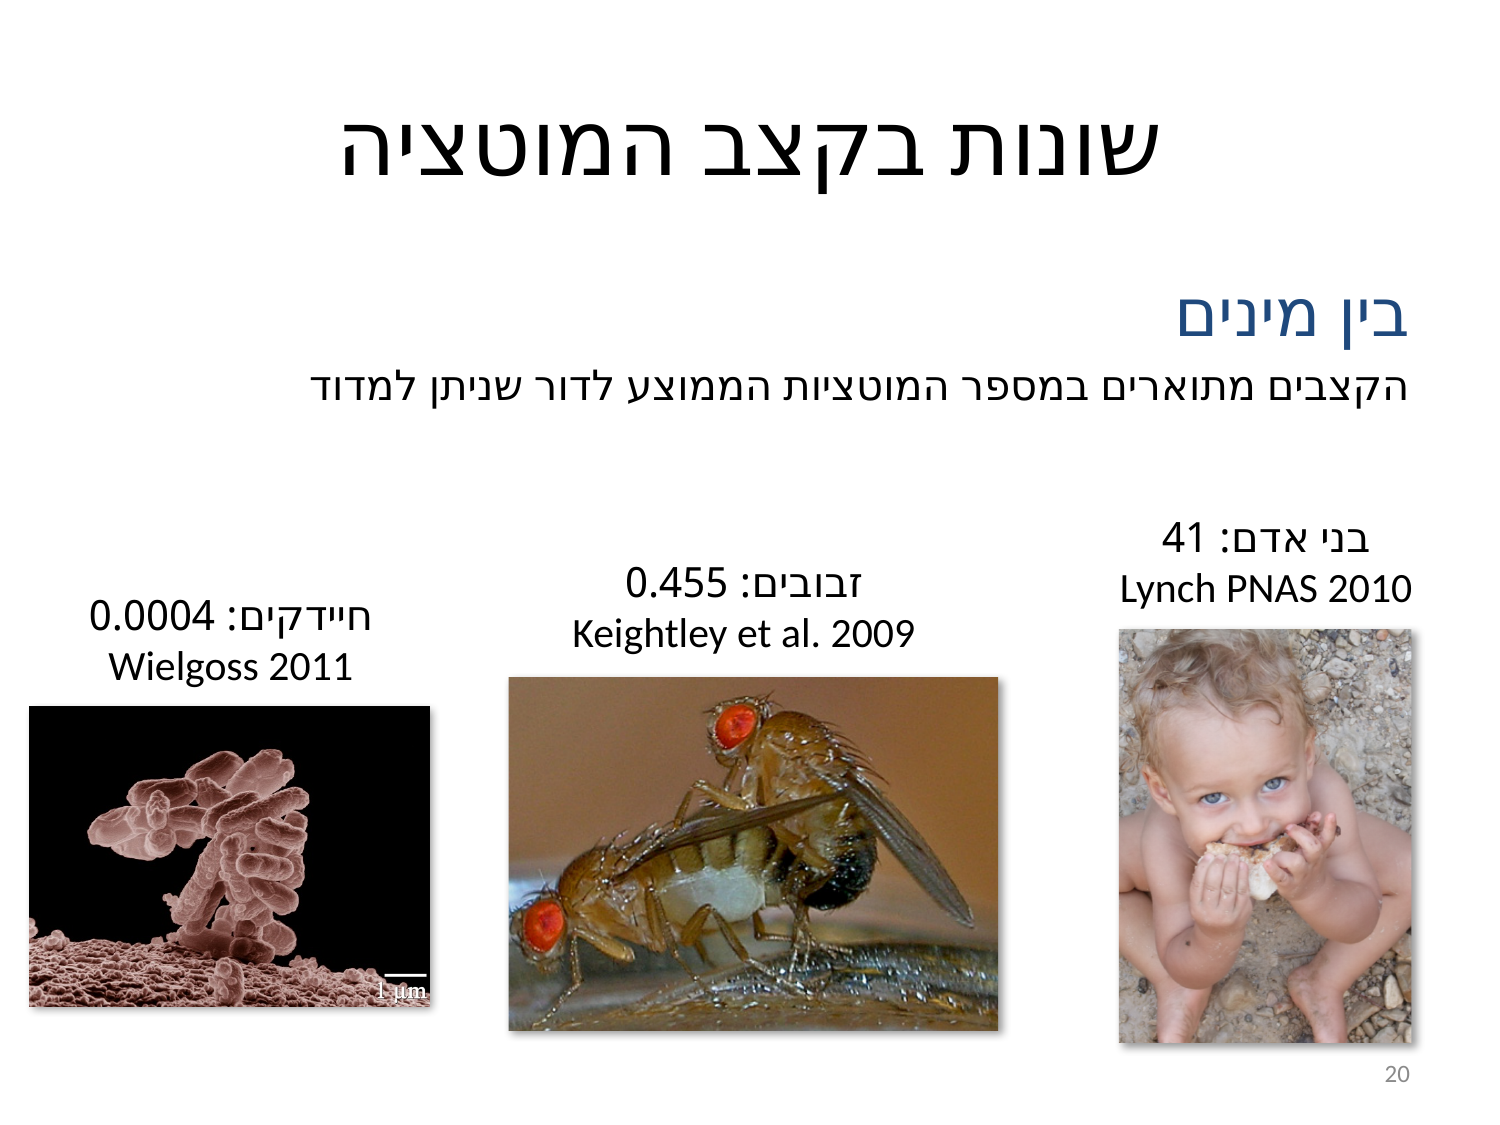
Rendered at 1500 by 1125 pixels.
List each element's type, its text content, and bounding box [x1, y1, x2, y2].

text_box בני אדם: 41 Lynch PNAS 2010 [1021, 503, 1500, 619]
picture [508, 677, 999, 1031]
text_box חיידקים: 0.0004 Wielgoss 2011 [31, 581, 431, 697]
text_box זבובים: 0.455 Keightley et al. 2009 [466, 548, 1022, 664]
slide_number 20 [1074, 1042, 1425, 1103]
picture [29, 706, 430, 1008]
title שונות בקצב המוטציה [75, 45, 1425, 233]
picture [1118, 628, 1412, 1043]
list בין מינים הקצבים מתוארים במספר המוטציות הממוצע לדור שניתן למדוד [75, 262, 1425, 445]
